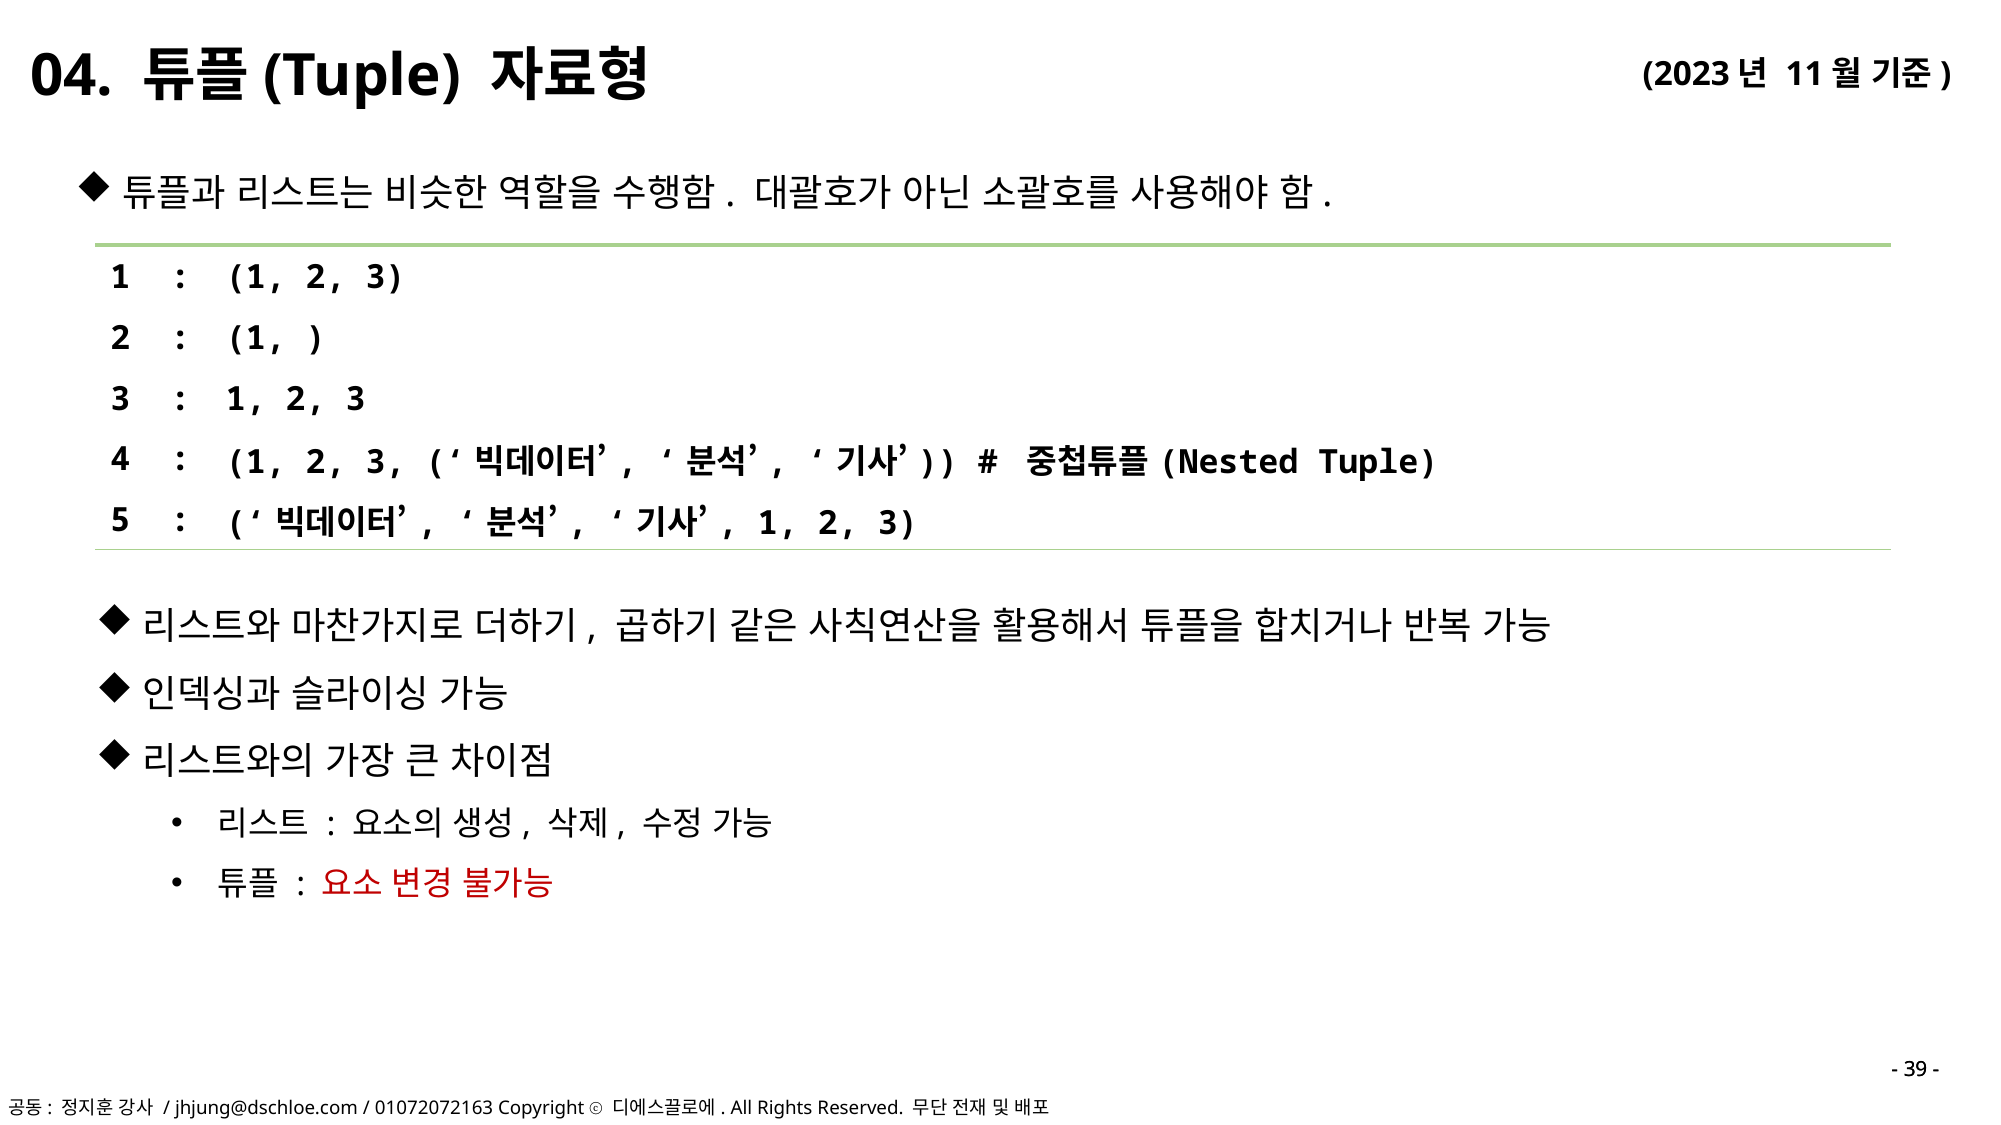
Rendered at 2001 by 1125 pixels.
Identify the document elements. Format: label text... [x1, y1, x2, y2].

table_cell 1, 2, 3 [211, 367, 1891, 428]
table_header 1 : [95, 247, 211, 306]
text_box 리스트와 마찬가지로 더하기, 곱하기 같은 사칙연산을 활용해서 튜플을 합치거나 반복 가능 인덱싱과 슬라이싱 가능 리스트와의 가장 큰 차이점 리스트 : 요소의 생성, 삭제, 수정 가능 튜플 : 요소 변경 불가능 [81, 572, 1577, 910]
text_box 04. 튜플(Tuple) 자료형 [15, 30, 666, 115]
table_cell (1, ) [211, 306, 1891, 367]
table_cell 5 : [95, 489, 211, 549]
table_cell 2 : [95, 306, 211, 367]
table_cell (1, 2, 3, (‘빅데이터’, ‘분석’, ‘기사’)) # 중첩튜플(Nested Tuple) [211, 428, 1891, 489]
slide_number - 39 - [1504, 1039, 1955, 1100]
table_cell (‘빅데이터’, ‘분석’, ‘기사’, 1, 2, 3) [211, 489, 1891, 549]
table_cell 3 : [95, 367, 211, 428]
table_header (1, 2, 3) [211, 247, 1891, 306]
table_cell 4 : [95, 428, 211, 489]
text_box 튜플과 리스트는 비슷한 역할을 수행함. 대괄호가 아닌 소괄호를 사용해야 함. [60, 138, 1348, 222]
